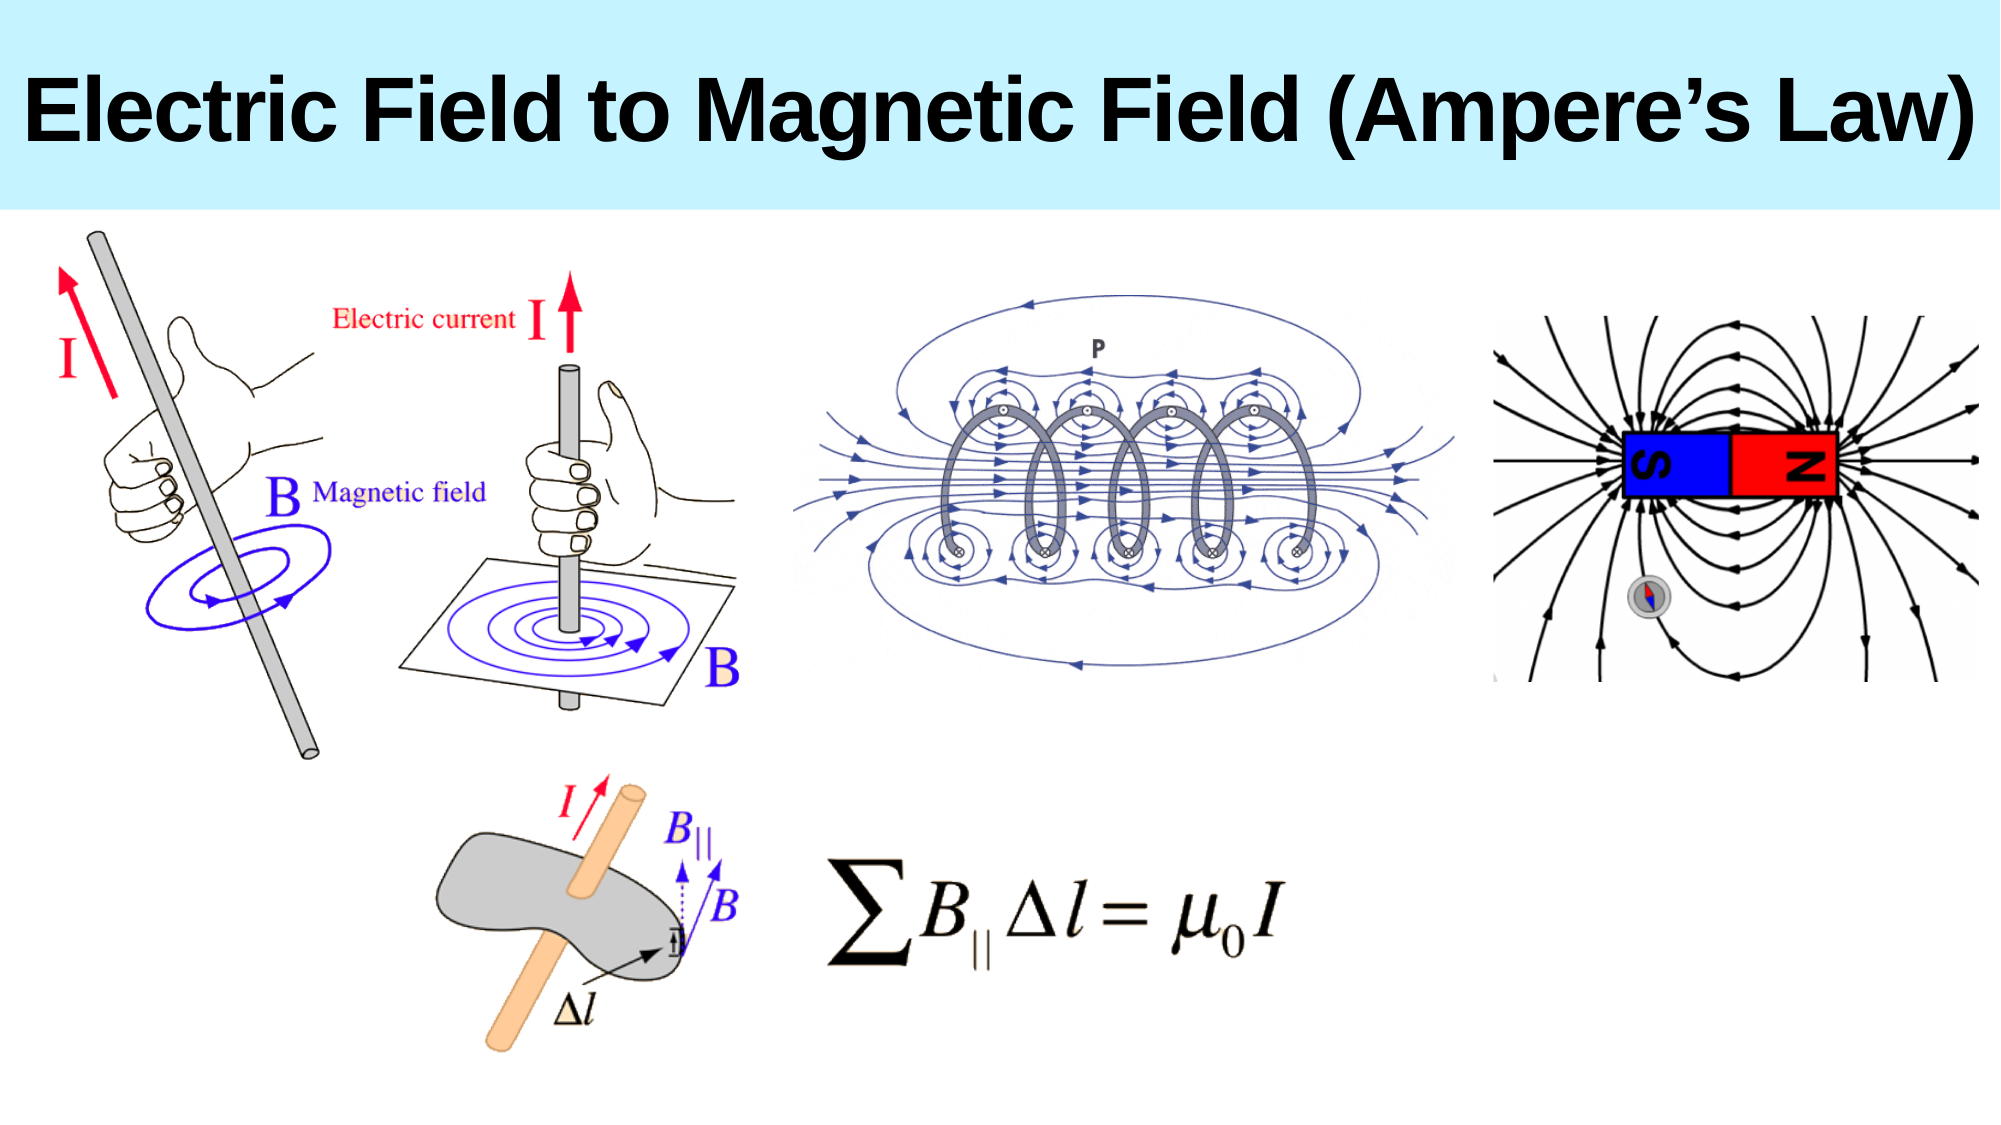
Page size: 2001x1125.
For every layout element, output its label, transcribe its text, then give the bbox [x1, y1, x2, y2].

picture [1492, 315, 1979, 682]
picture [34, 209, 755, 772]
title Electric Field to Magnetic Field (Ampere’s Law) [0, 0, 2000, 210]
picture [394, 744, 1321, 1089]
picture [792, 295, 1455, 671]
